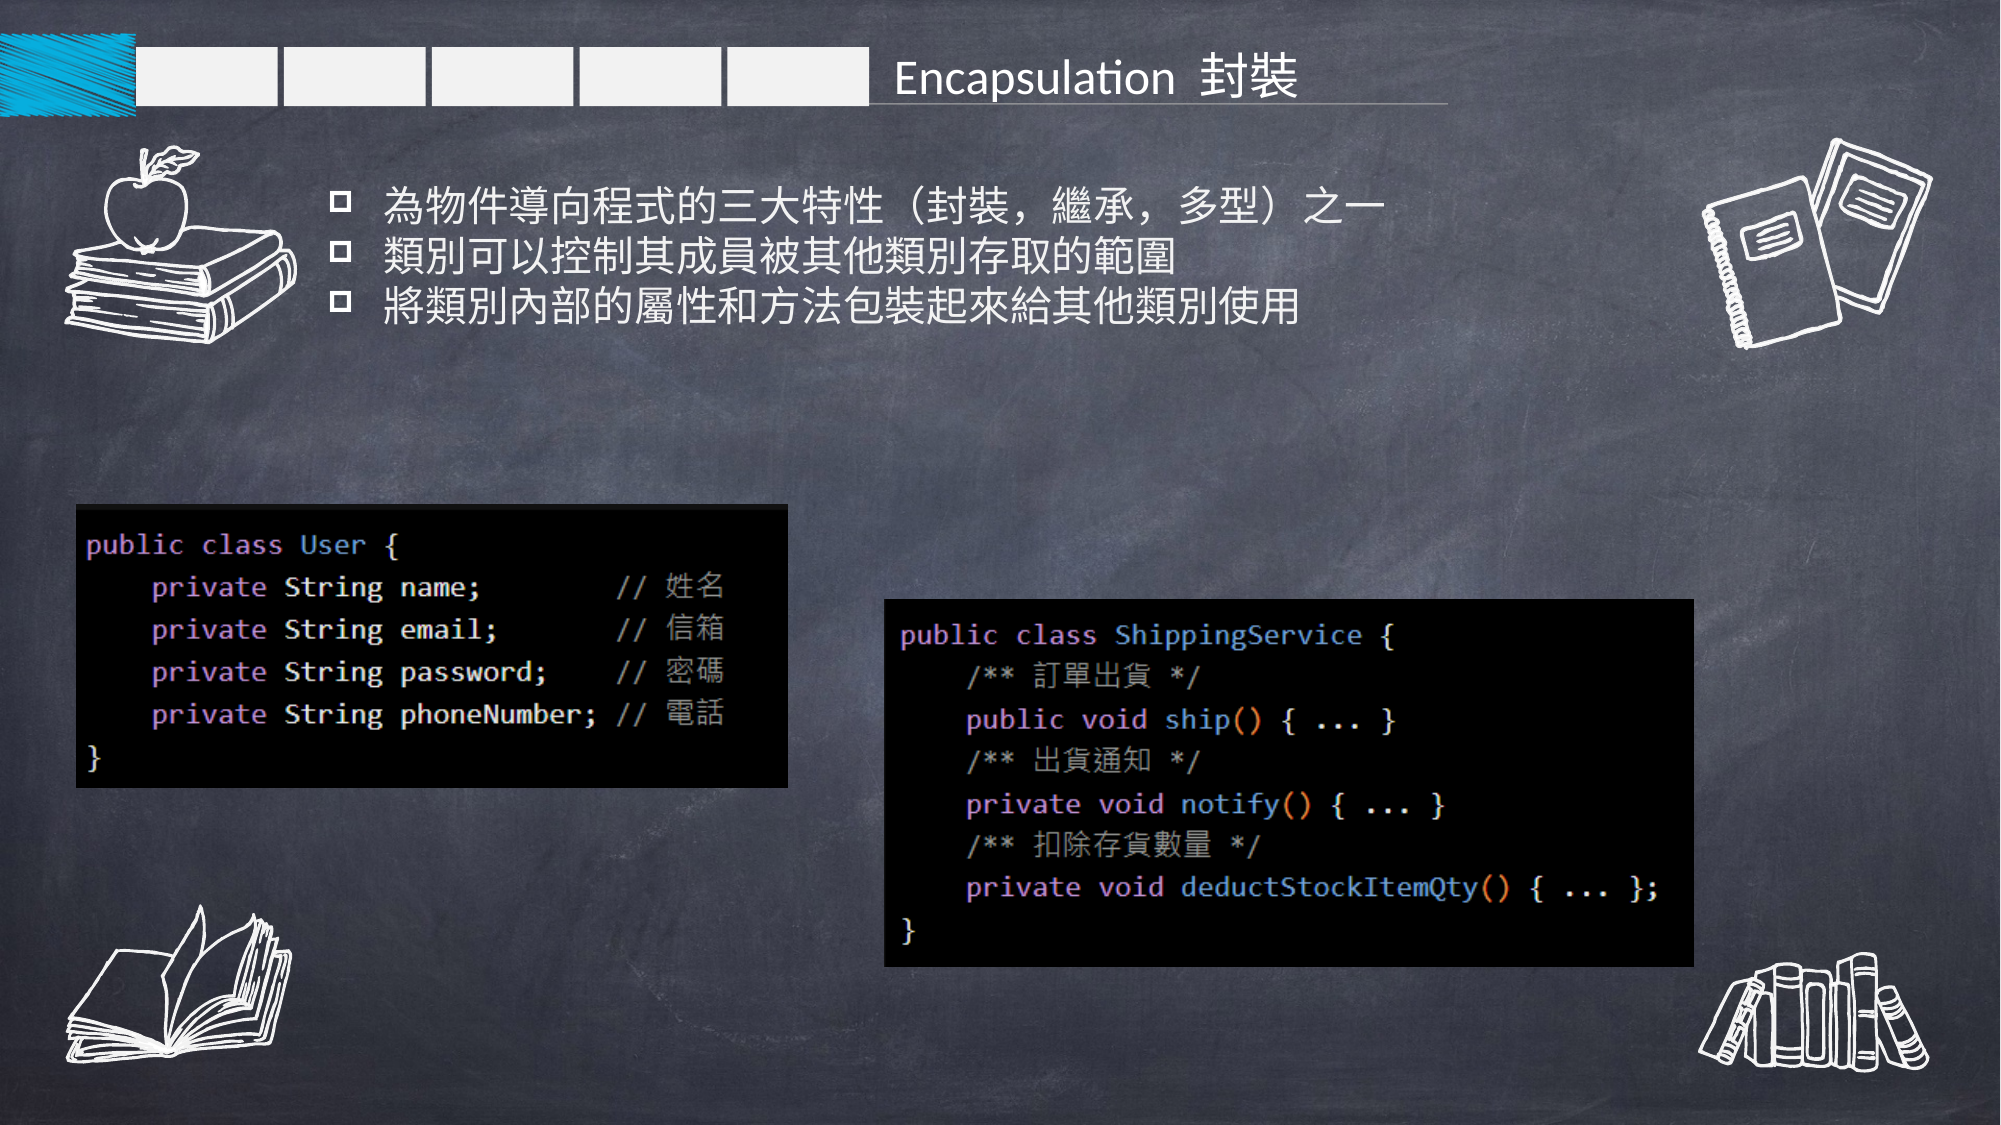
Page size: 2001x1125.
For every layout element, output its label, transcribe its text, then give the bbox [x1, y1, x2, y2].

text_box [64, 145, 299, 345]
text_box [1700, 138, 1936, 350]
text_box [0, 33, 1449, 117]
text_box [65, 904, 293, 1064]
text_box 為物件導向程式的三大特性（封裝，繼承，多型）之一 類別可以控制其成員被其他類別存取的範圍 將類別內部的屬性和方法包裝起來給其他類別使用 [312, 172, 1667, 338]
picture [0, 0, 2001, 1125]
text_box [1698, 951, 1930, 1073]
